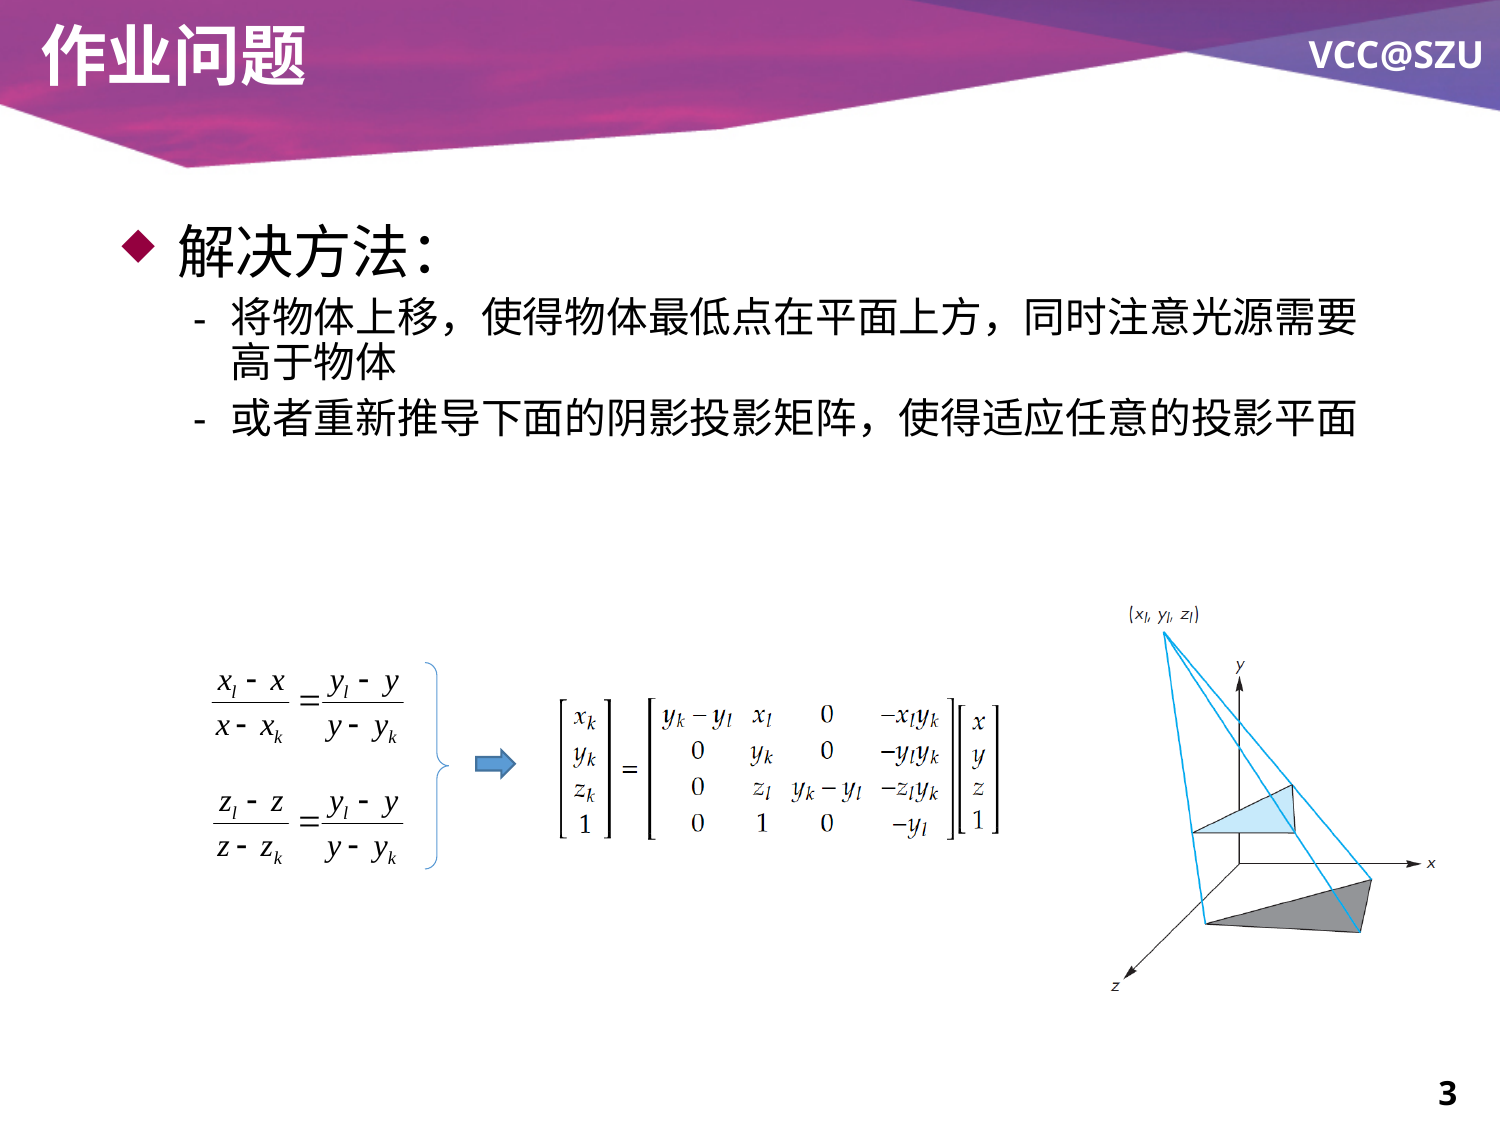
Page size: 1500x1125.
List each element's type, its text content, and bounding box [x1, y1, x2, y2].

picture [0, 0, 1500, 1125]
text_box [206, 659, 410, 751]
title 作业问题 [25, 15, 1320, 104]
slide_number 3 [1384, 1065, 1500, 1125]
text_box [208, 780, 409, 872]
text_box [475, 747, 517, 780]
text_box [424, 662, 449, 870]
